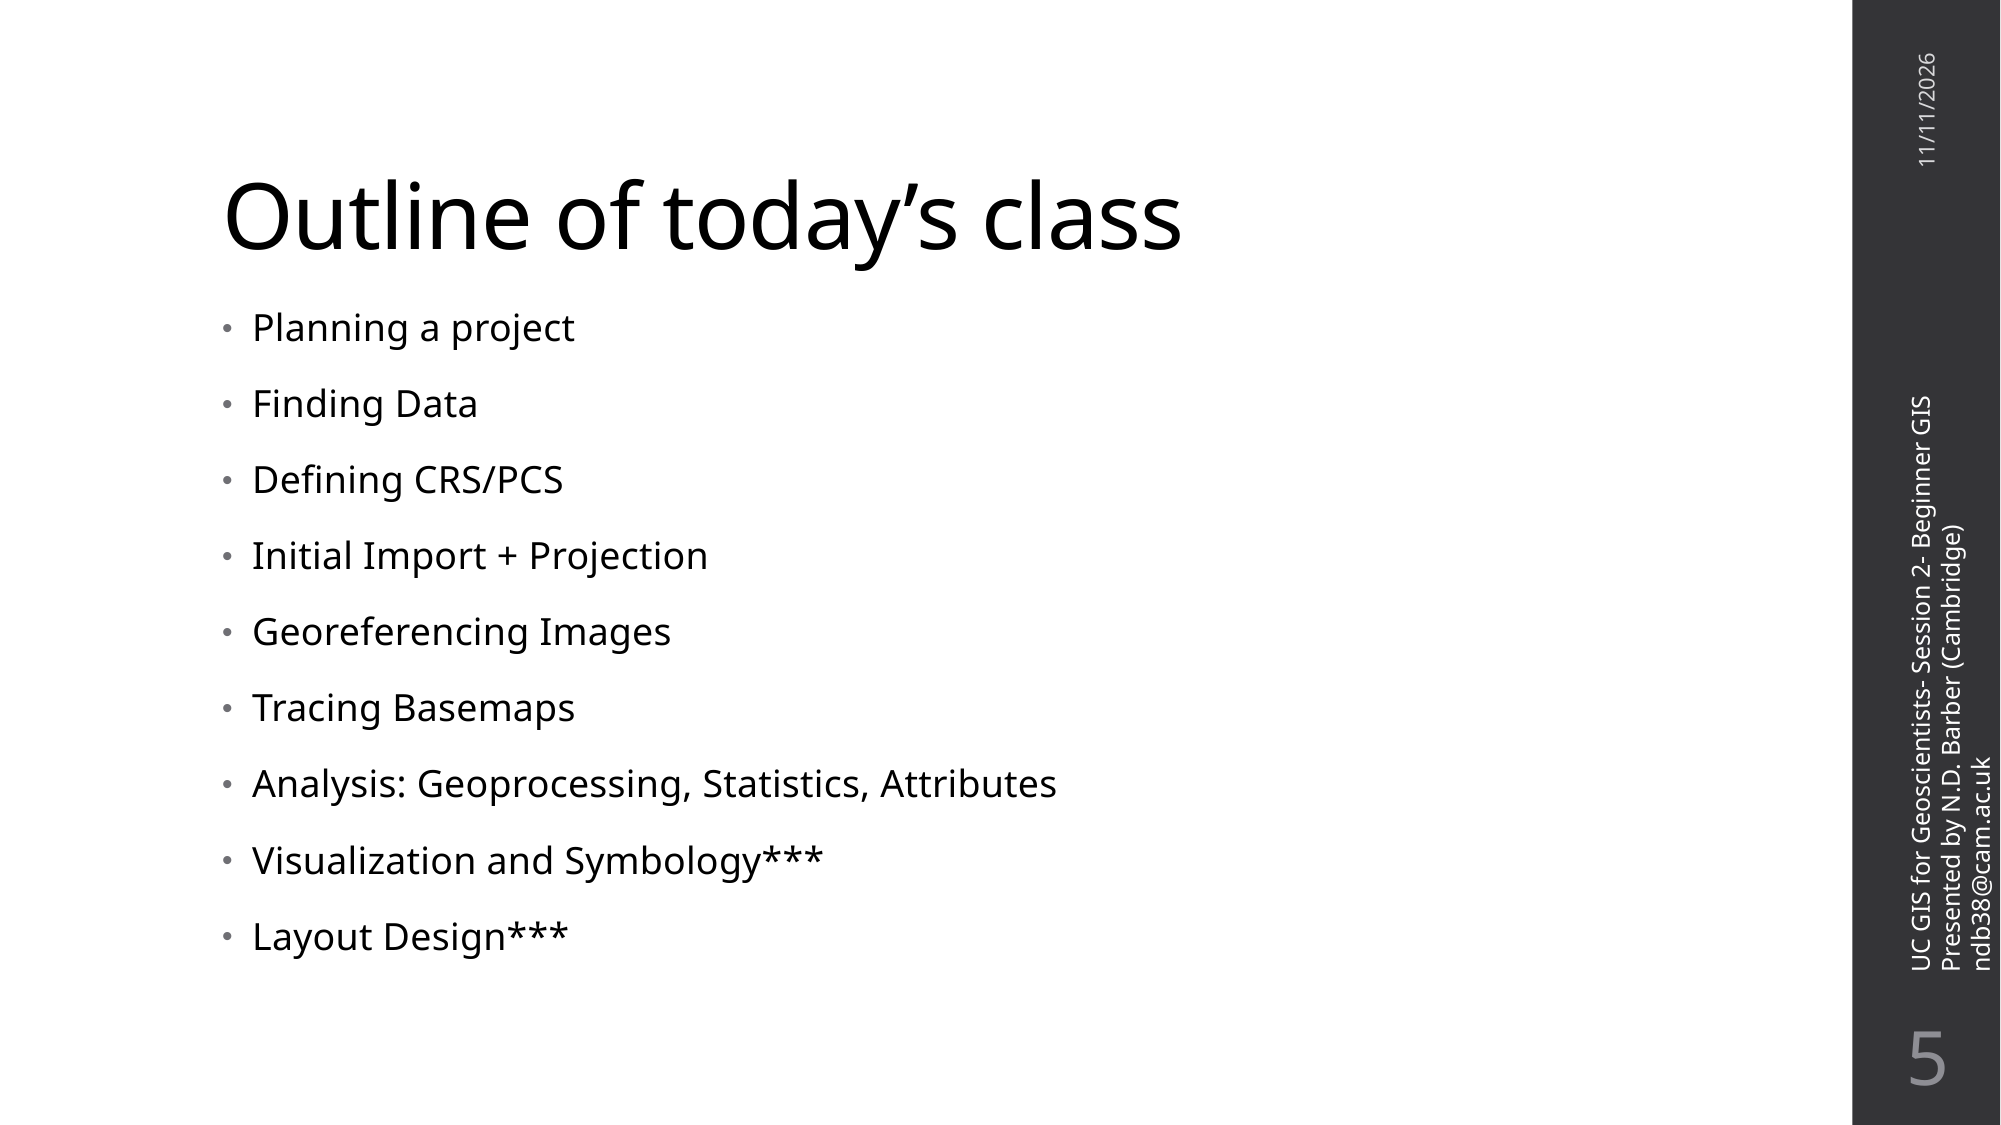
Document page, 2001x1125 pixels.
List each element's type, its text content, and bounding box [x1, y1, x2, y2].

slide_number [1897, 37, 1958, 316]
list Planning a project Finding Data Defining CRS/PCS Initial Import + Projection Georeferencing Images Tracing Basemaps Analysis: Geoprocessing, Statistics, Attributes Visualization and Symbology*** Layout Design*** [206, 299, 1617, 1014]
title Outline of today’s class [206, 60, 1797, 278]
slide_number 4 [1852, 1012, 2000, 1110]
footer UC GIS for Geoscientists- Session 2- Beginner GIS Presented by N.D. Barber (Cambridge) ndb38@cam.ac.uk [1897, 316, 1958, 988]
